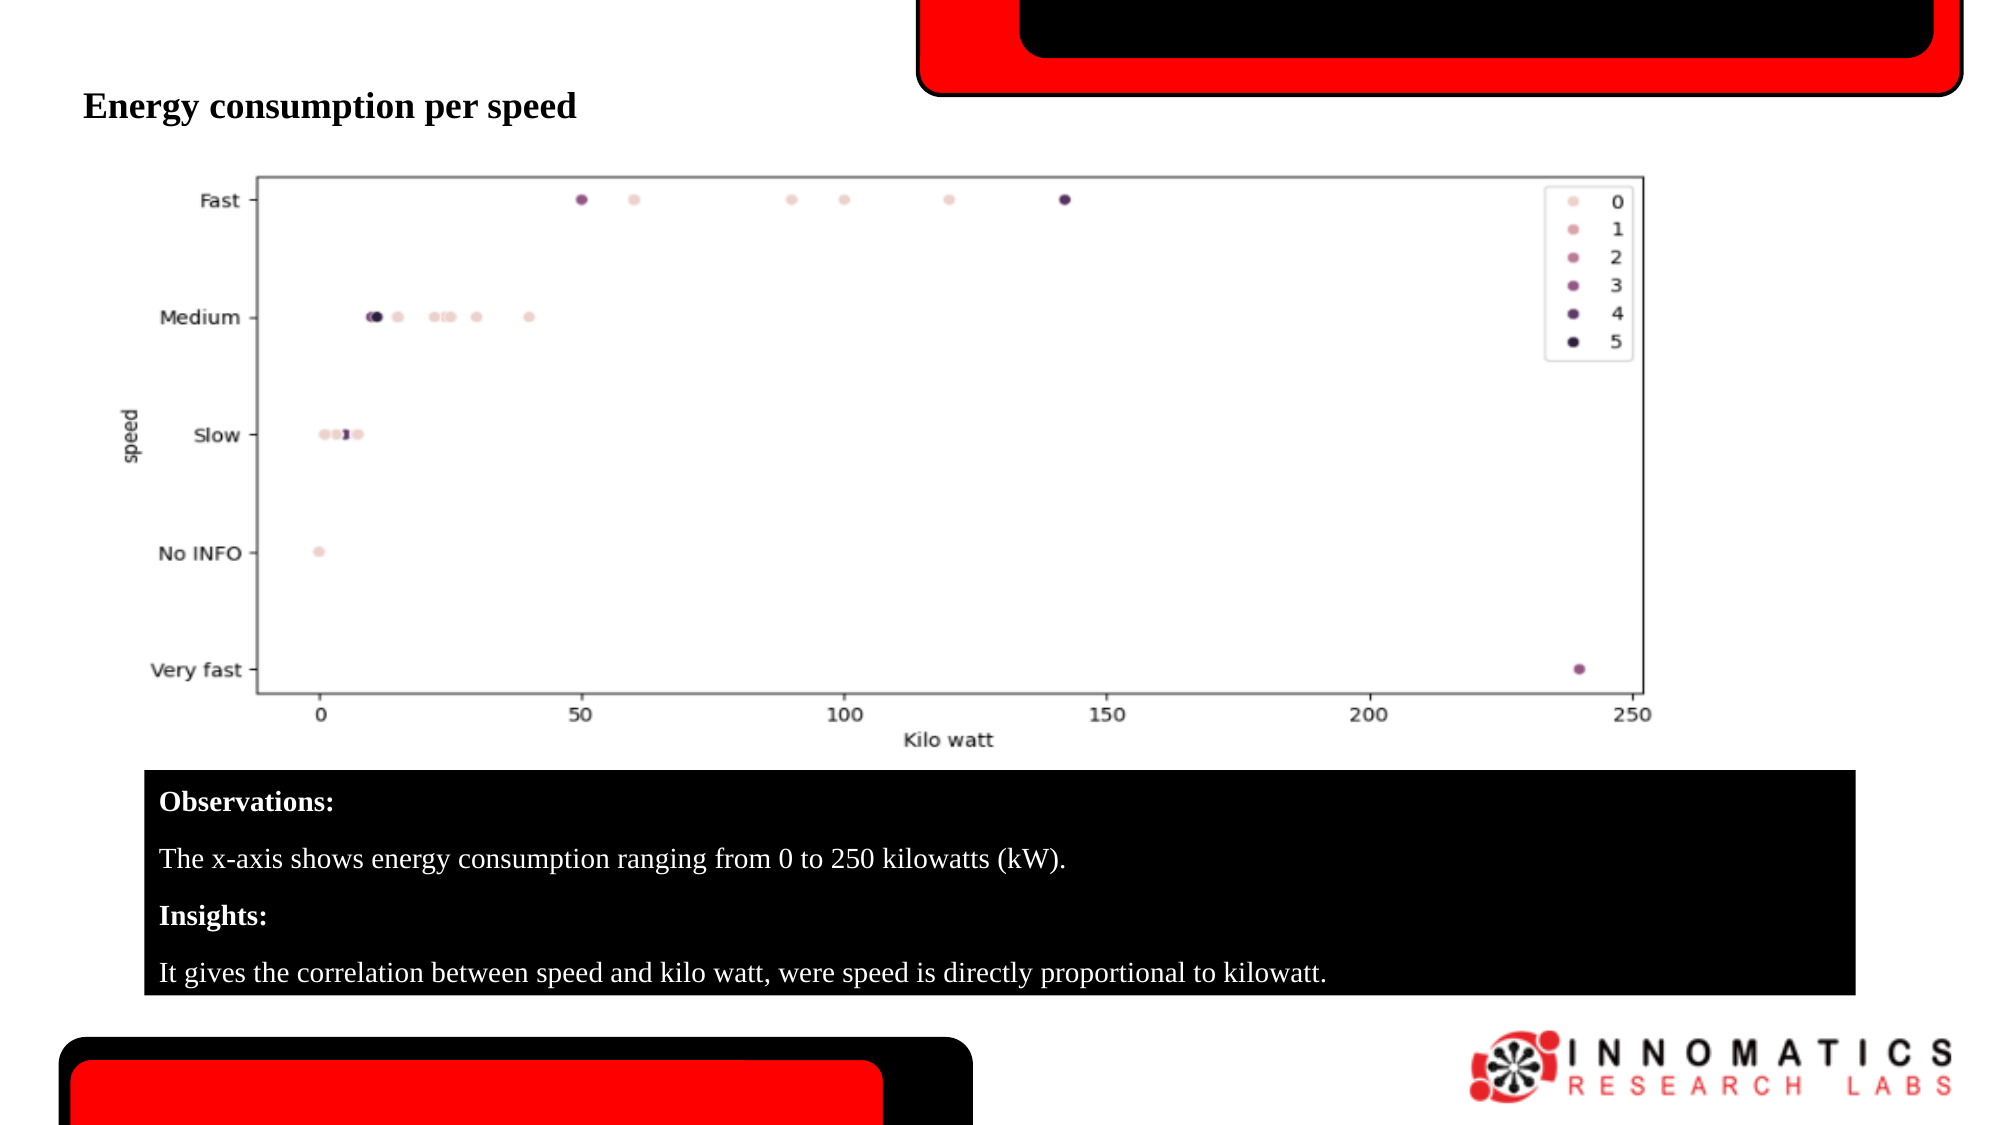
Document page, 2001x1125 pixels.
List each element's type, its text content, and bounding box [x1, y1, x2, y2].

picture [107, 165, 1663, 755]
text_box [917, 0, 1962, 96]
text_box Energy consumption per speed [68, 73, 918, 133]
text_box Observations: The x-axis shows energy consumption ranging from 0 to 250 kilowatts (kW). Insights: It gives the correlation between speed and kilo watt, were speed is directly proportional to kilowatt. [144, 770, 1856, 996]
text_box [60, 1038, 972, 1125]
picture [1445, 1014, 1975, 1125]
